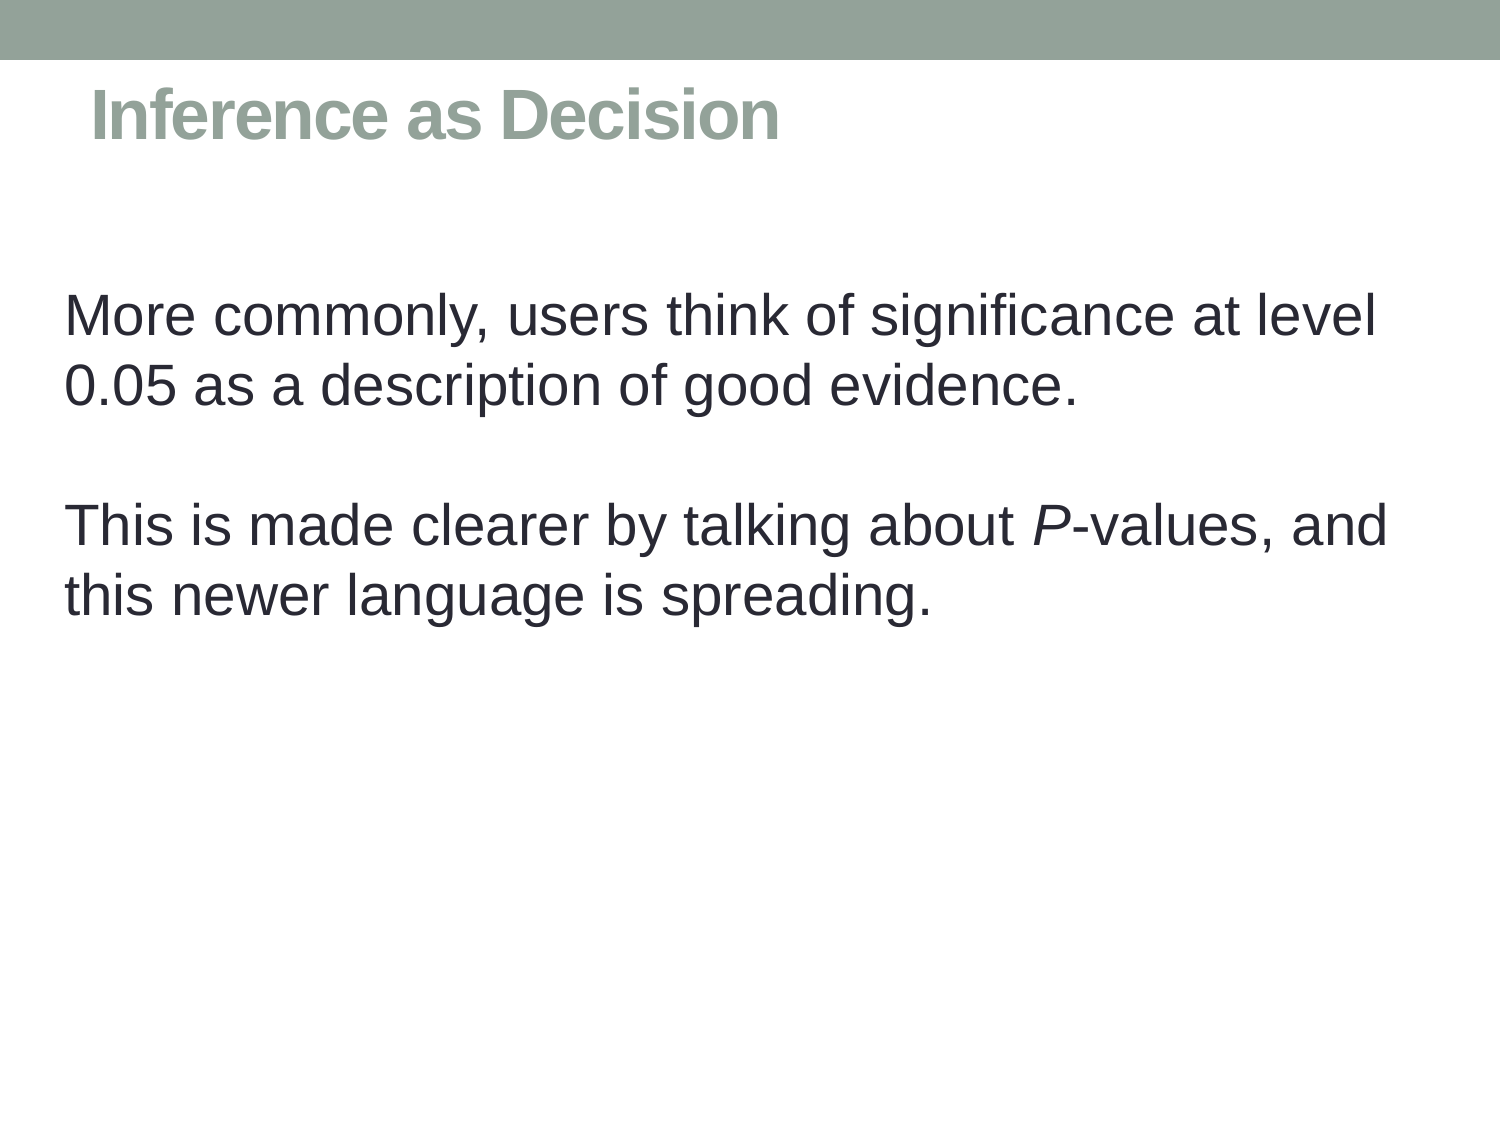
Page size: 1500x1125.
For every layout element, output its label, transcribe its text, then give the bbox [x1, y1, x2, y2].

text_box More commonly, users think of significance at level 0.05 as a description of good evidence. This is made clearer by talking about P-values, and this newer language is spreading. [49, 270, 1487, 635]
title Inference as Decision [75, 60, 1425, 248]
